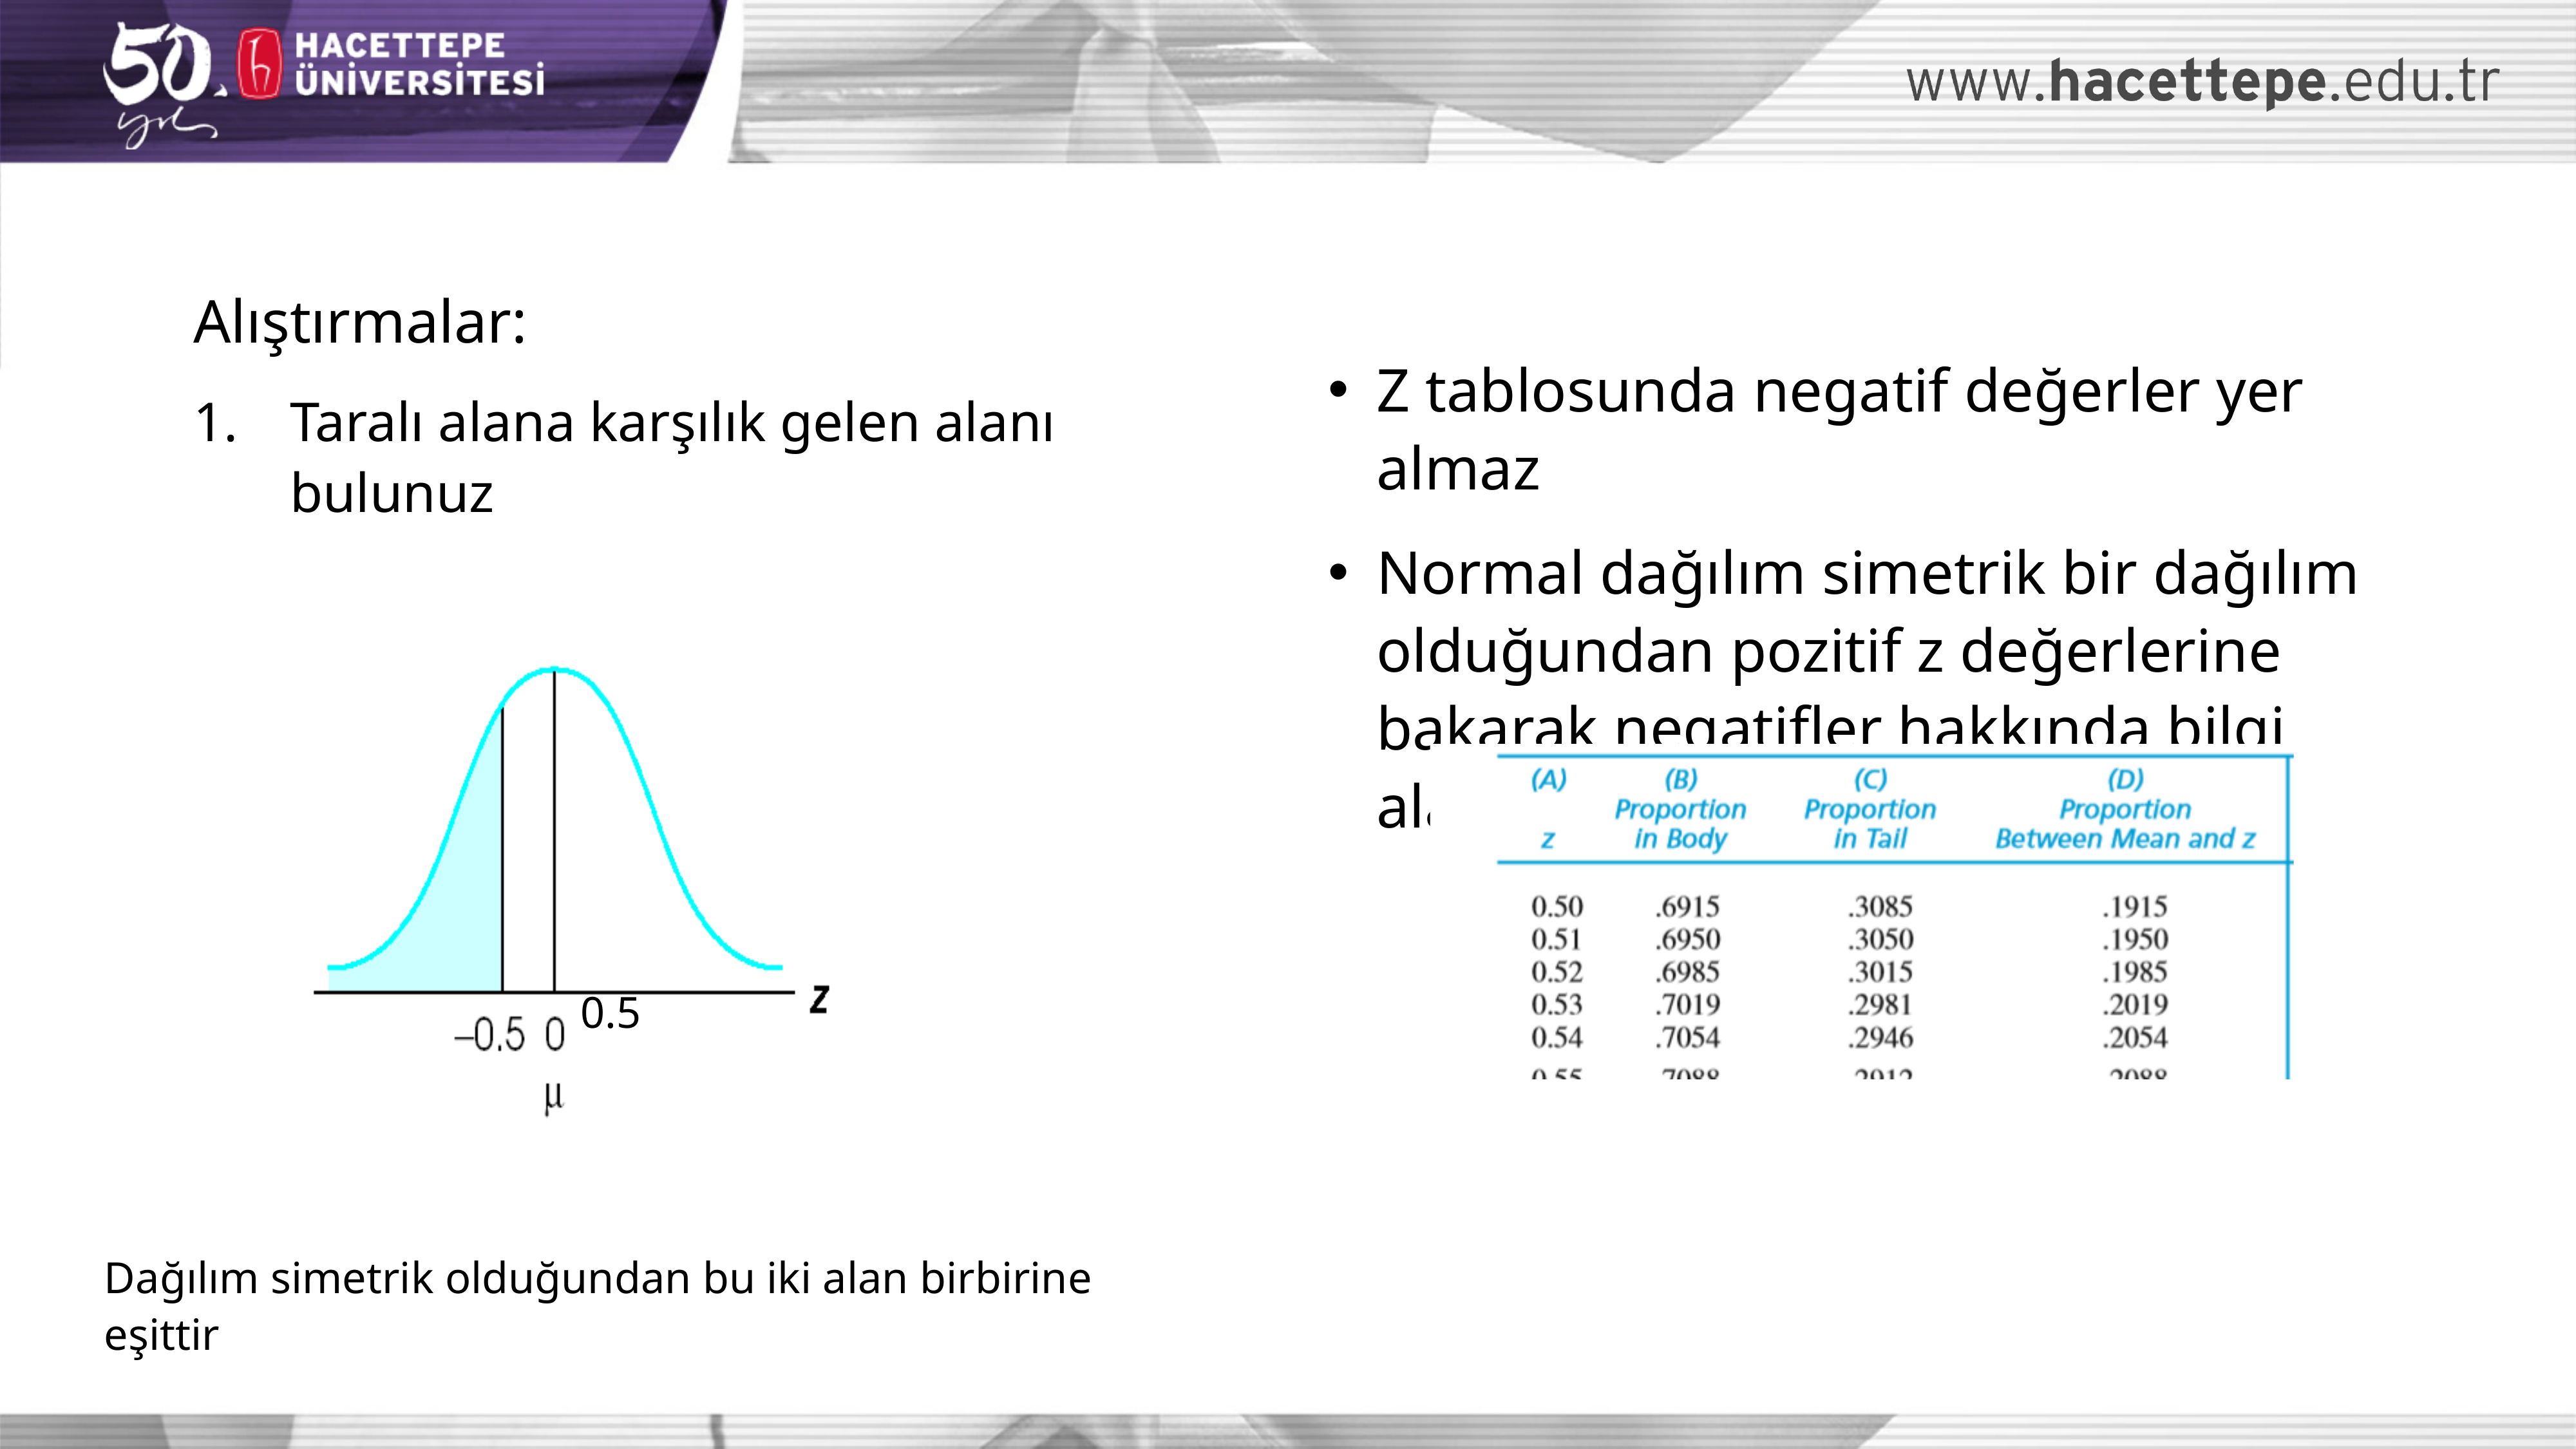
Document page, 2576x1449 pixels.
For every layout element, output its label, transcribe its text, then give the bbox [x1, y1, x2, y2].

picture [0, 0, 2576, 1449]
text_box Alıştırmalar: Taralı alana karşılık gelen alanı bulunuz [184, 267, 1091, 659]
text_box Dağılım simetrik olduğundan bu iki alan birbirine eşittir [94, 1235, 1105, 1368]
text_box Z tablosunda negatif değerler yer almaz Normal dağılım simetrik bir dağılım olduğundan pozitif z değerlerine bakarak negatifler hakkında bilgi alabiliriz [1318, 336, 2392, 850]
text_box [385, 773, 715, 1236]
